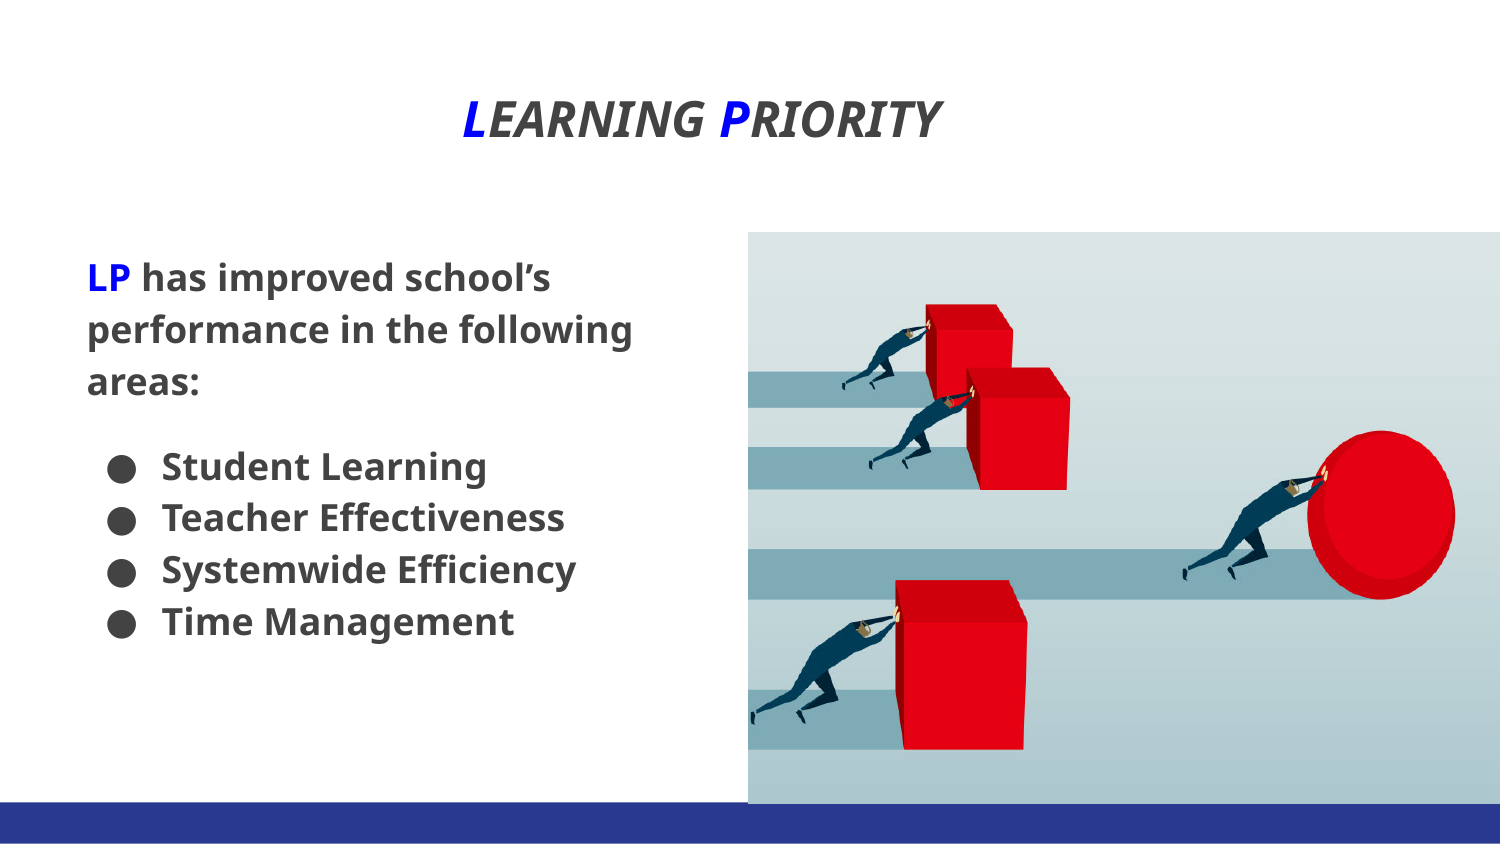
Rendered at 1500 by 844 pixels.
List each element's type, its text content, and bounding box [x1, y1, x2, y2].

list LP has improved school’s performance in the following areas: Student Learning Teacher Effectiveness Systemwide Efficiency Time Management [71, 232, 746, 729]
title LEARNING PRIORITY [191, 72, 1251, 167]
picture [748, 232, 1500, 805]
